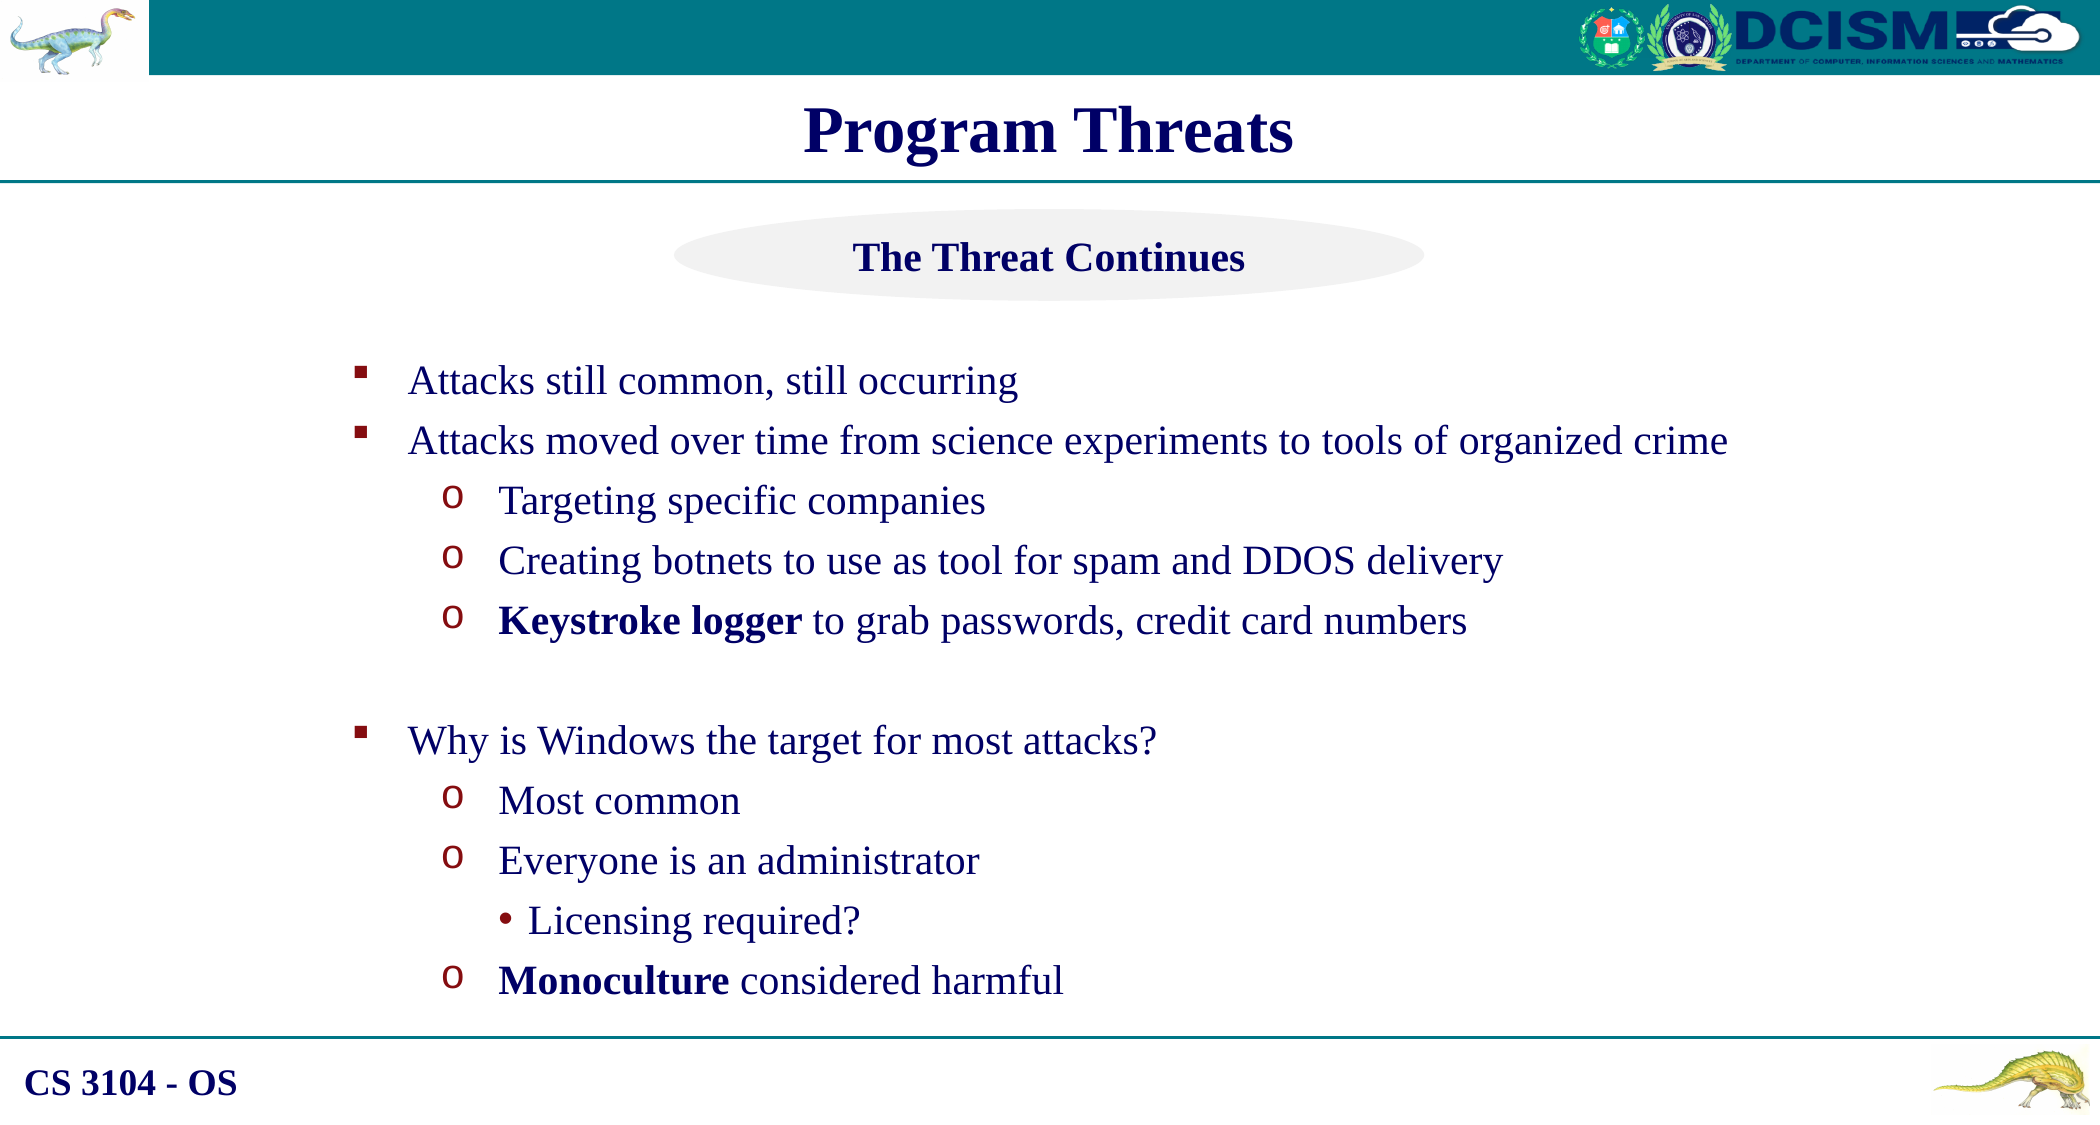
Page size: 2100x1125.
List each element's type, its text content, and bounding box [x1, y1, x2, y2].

text_box The Threat Continues [673, 209, 1425, 301]
picture [1572, 0, 2094, 76]
text_box Attacks still common, still occurring Attacks moved over time from science experiments to tools of organized crime Targeting specific companies Creating botnets to use as tool for spam and DDOS delivery Keystroke logger to grab passwords, credit card numbers Why is Windows the target for most attacks? Most common Everyone is an administrator Licensing required? Monoculture considered harmful [336, 335, 1762, 1011]
text_box Program Threats [15, 78, 2083, 174]
picture [0, 0, 149, 82]
picture [1931, 1044, 2090, 1115]
